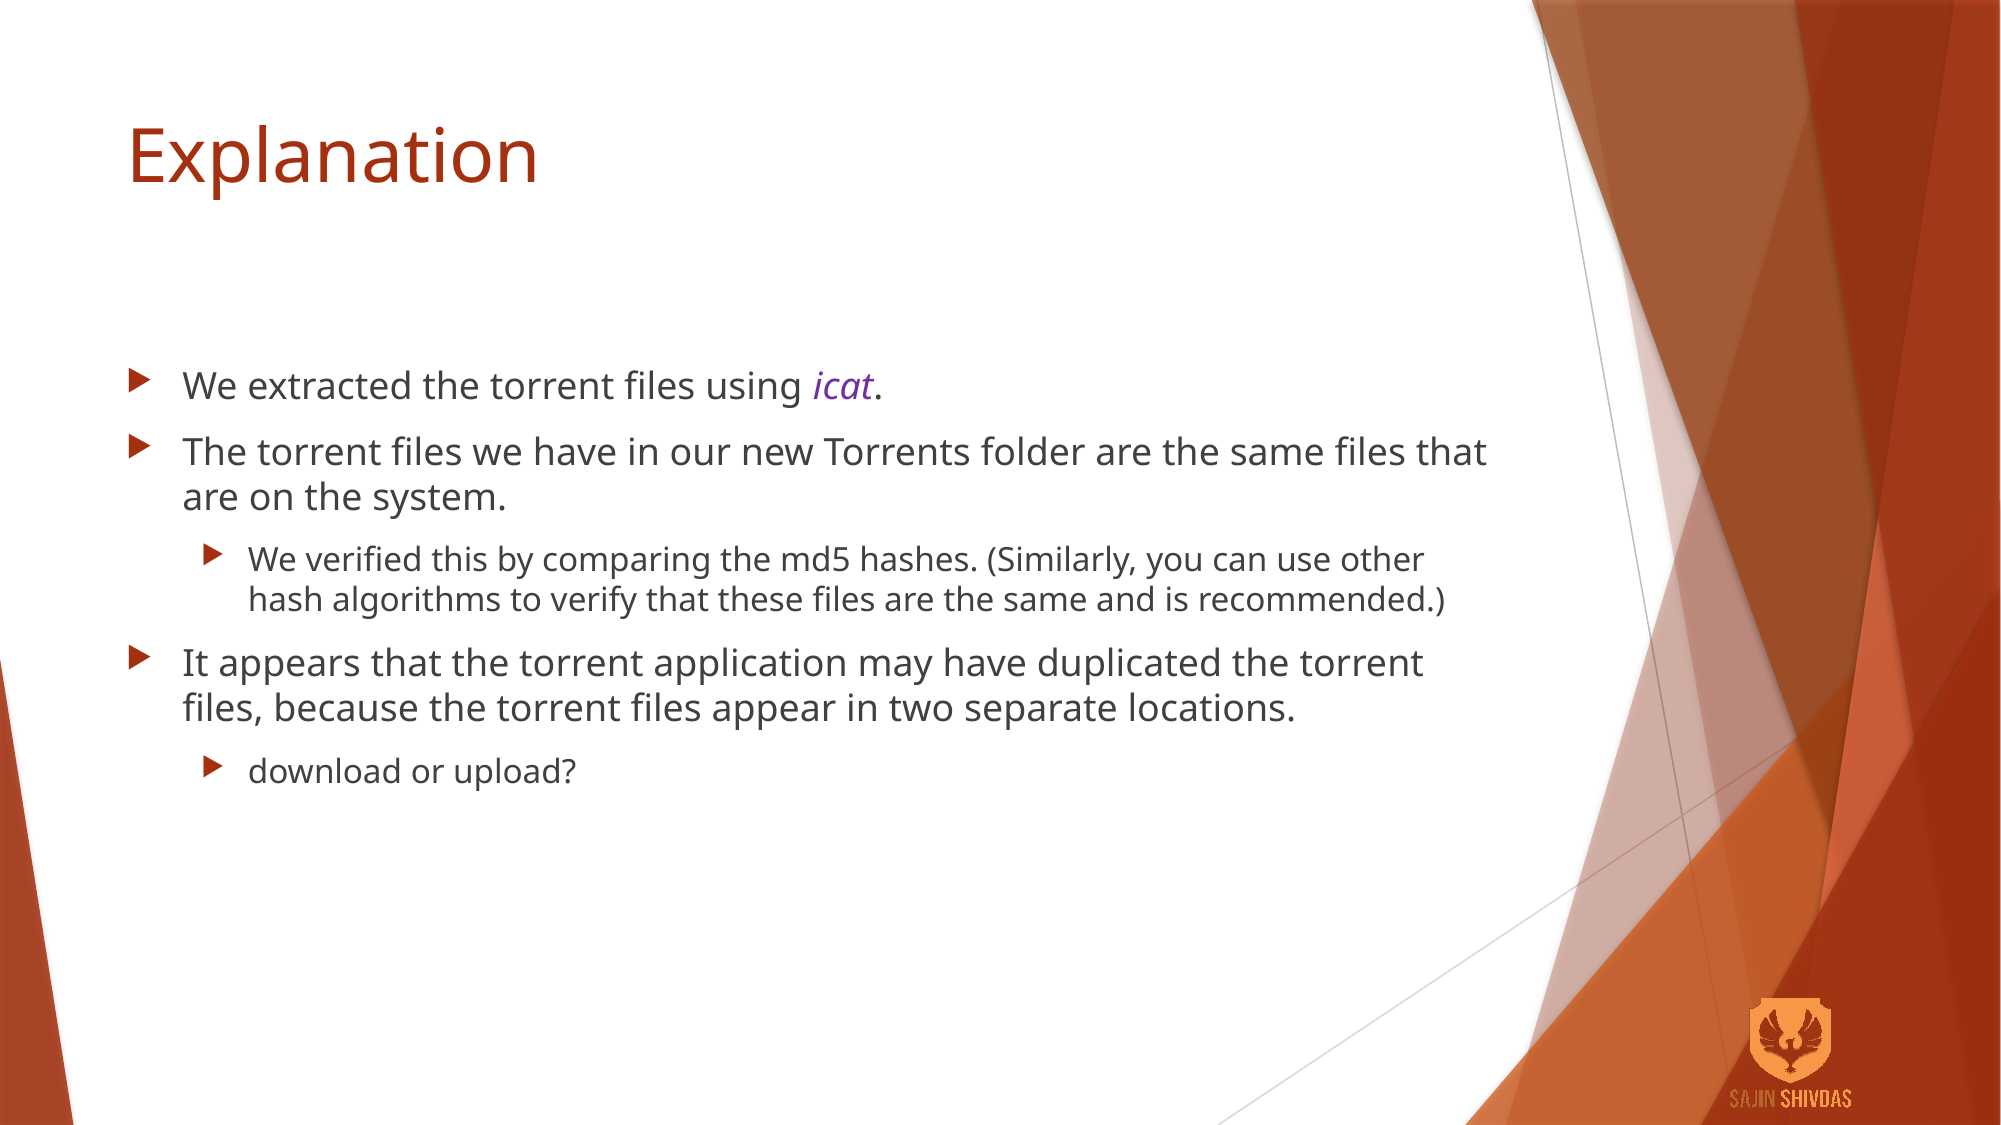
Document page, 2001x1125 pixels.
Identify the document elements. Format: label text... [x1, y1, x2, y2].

picture [1721, 991, 1863, 1117]
title Explanation [111, 99, 1522, 317]
list We extracted the torrent files using icat. The torrent files we have in our new Torrents folder are the same files that are on the system. We verified this by comparing the md5 hashes. (Similarly, you can use other hash algorithms to verify that these files are the same and is recommended.) It appears that the torrent application may have duplicated the torrent files, because the torrent files appear in two separate locations. download or upload? [111, 354, 1522, 992]
